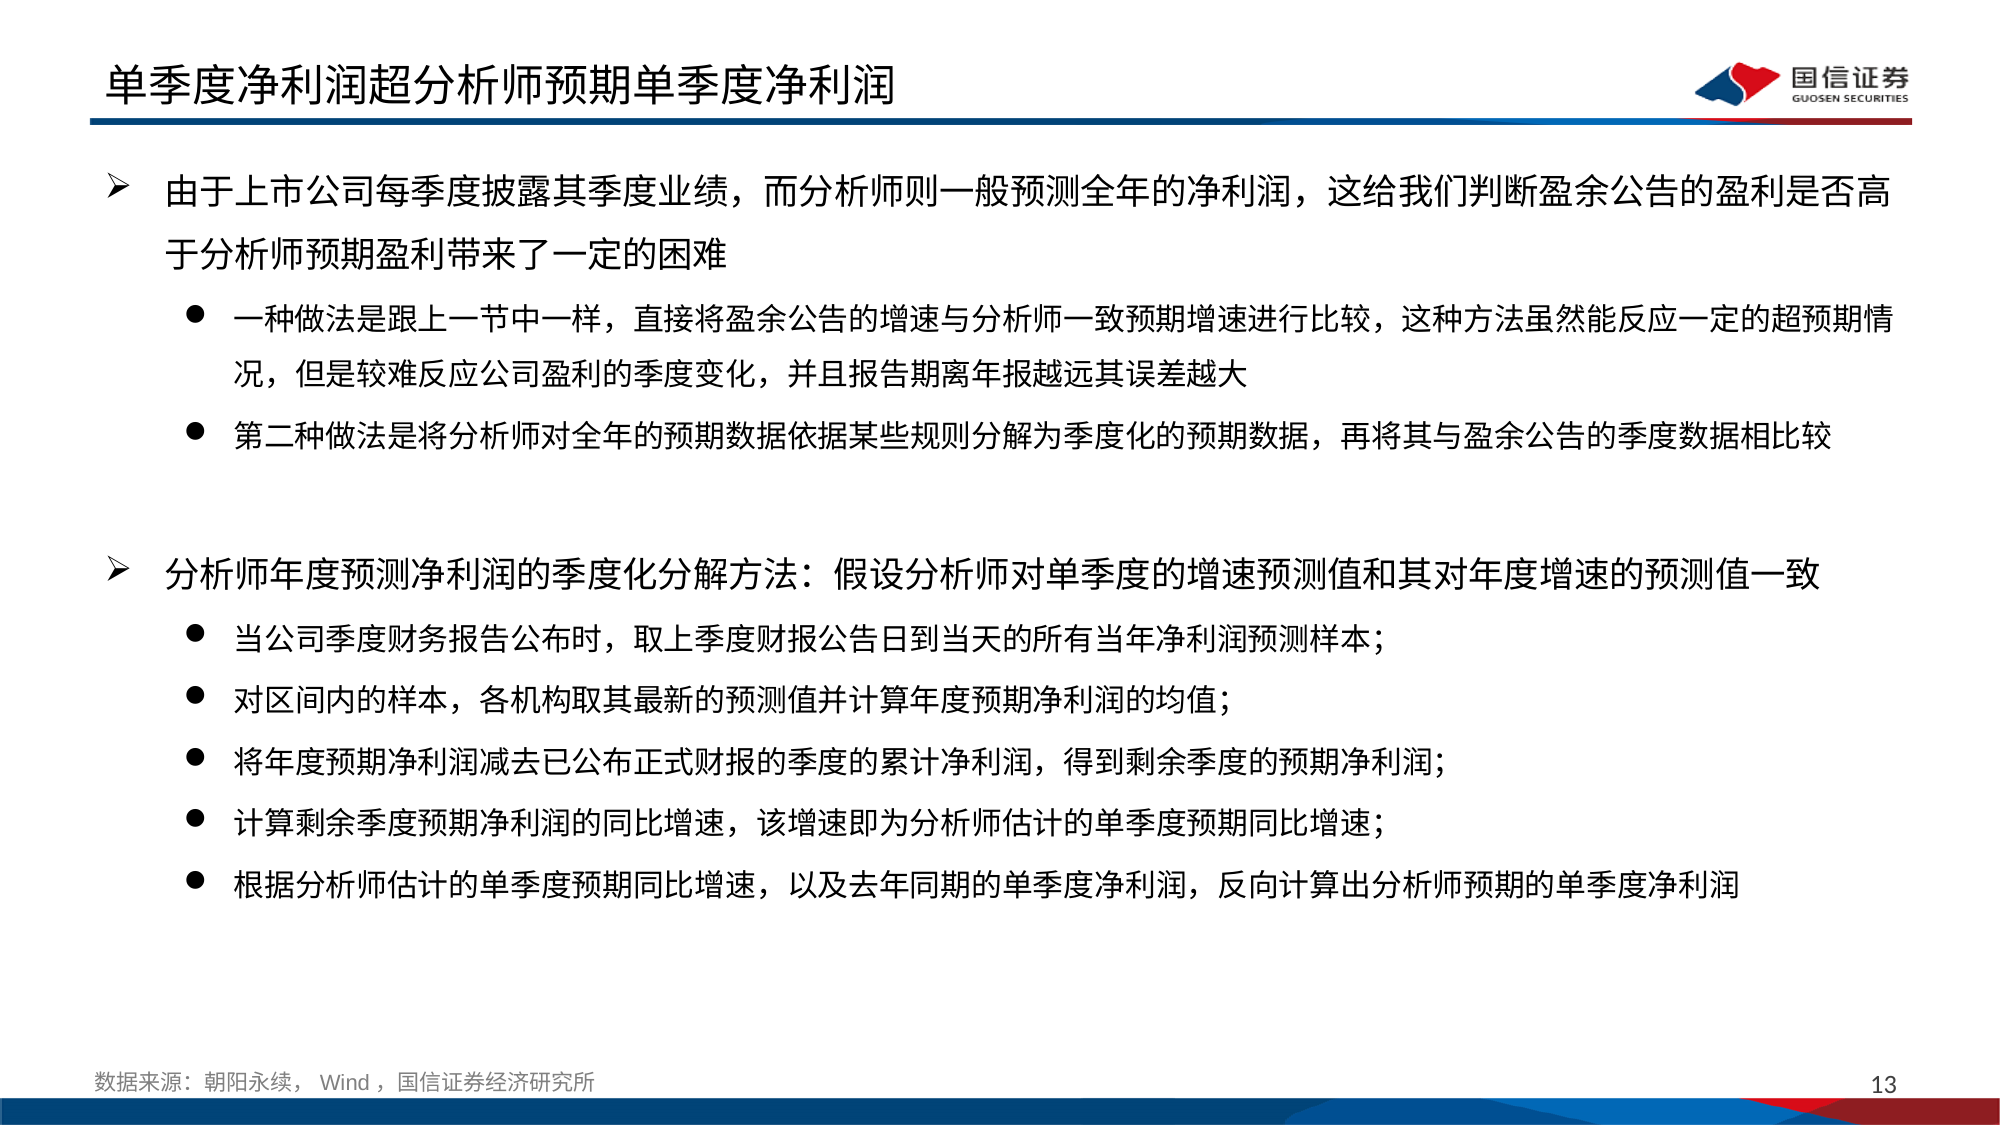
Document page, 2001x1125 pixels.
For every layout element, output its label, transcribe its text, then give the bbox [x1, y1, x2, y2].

title 单季度净利润超分析师预期单季度净利润 [89, 49, 1705, 117]
list 由于上市公司每季度披露其季度业绩，而分析师则一般预测全年的净利润，这给我们判断盈余公告的盈利是否高于分析师预期盈利带来了一定的困难 一种做法是跟上一节中一样，直接将盈余公告的增速与分析师一致预期增速进行比较，这种方法虽然能反应一定的超预期情况，但是较难反应公司盈利的季度变化，并且报告期离年报越远其误差越大 第二种做法是将分析师对全年的预期数据依据某些规则分解为季度化的预期数据，再将其与盈余公告的季度数据相比较 分析师年度预测净利润的季度化分解方法：假设分析师对单季度的增速预测值和其对年度增速的预测值一致 当公司季度财务报告公布时，取上季度财报公告日到当天的所有当年净利润预测样本； 对区间内的样本，各机构取其最新的预测值并计算年度预期净利润的均值； 将年度预期净利润减去已公布正式财报的季度的累计净利润，得到剩余季度的预期净利润； 计算剩余季度预期净利润的同比增速，该增速即为分析师估计的单季度预期同比增速； 根据分析师估计的单季度预期同比增速，以及去年同期的单季度净利润，反向计算出分析师预期的单季度净利润 [89, 140, 1913, 1038]
picture [1705, 56, 1913, 112]
picture [0, 1096, 2000, 1125]
slide_number 13 [1808, 1052, 1913, 1113]
picture [89, 118, 1913, 125]
